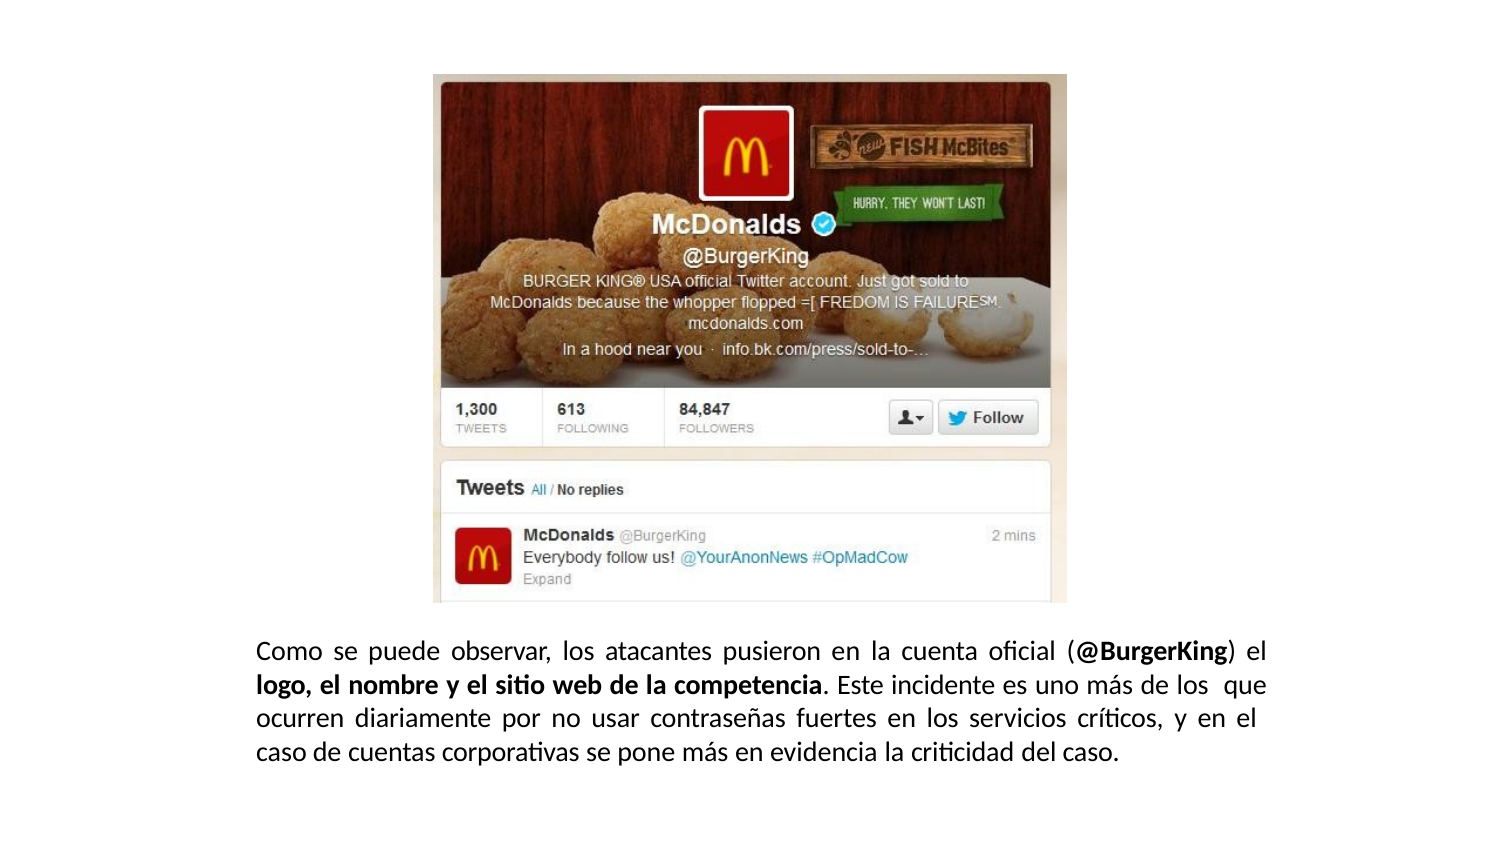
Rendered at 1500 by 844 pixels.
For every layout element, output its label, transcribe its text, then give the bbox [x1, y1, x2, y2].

text_box Como se puede observar, los atacantes pusieron en la cuenta oficial (@BurgerKing) el logo, el nombre y el sitio web de la competencia. Este incidente es uno más de los que ocurren diariamente por no usar contraseñas fuertes en los servicios críticos, y en el caso de cuentas corporativas se pone más en evidencia la criticidad del caso. [254, 630, 1267, 768]
picture [432, 74, 1068, 603]
